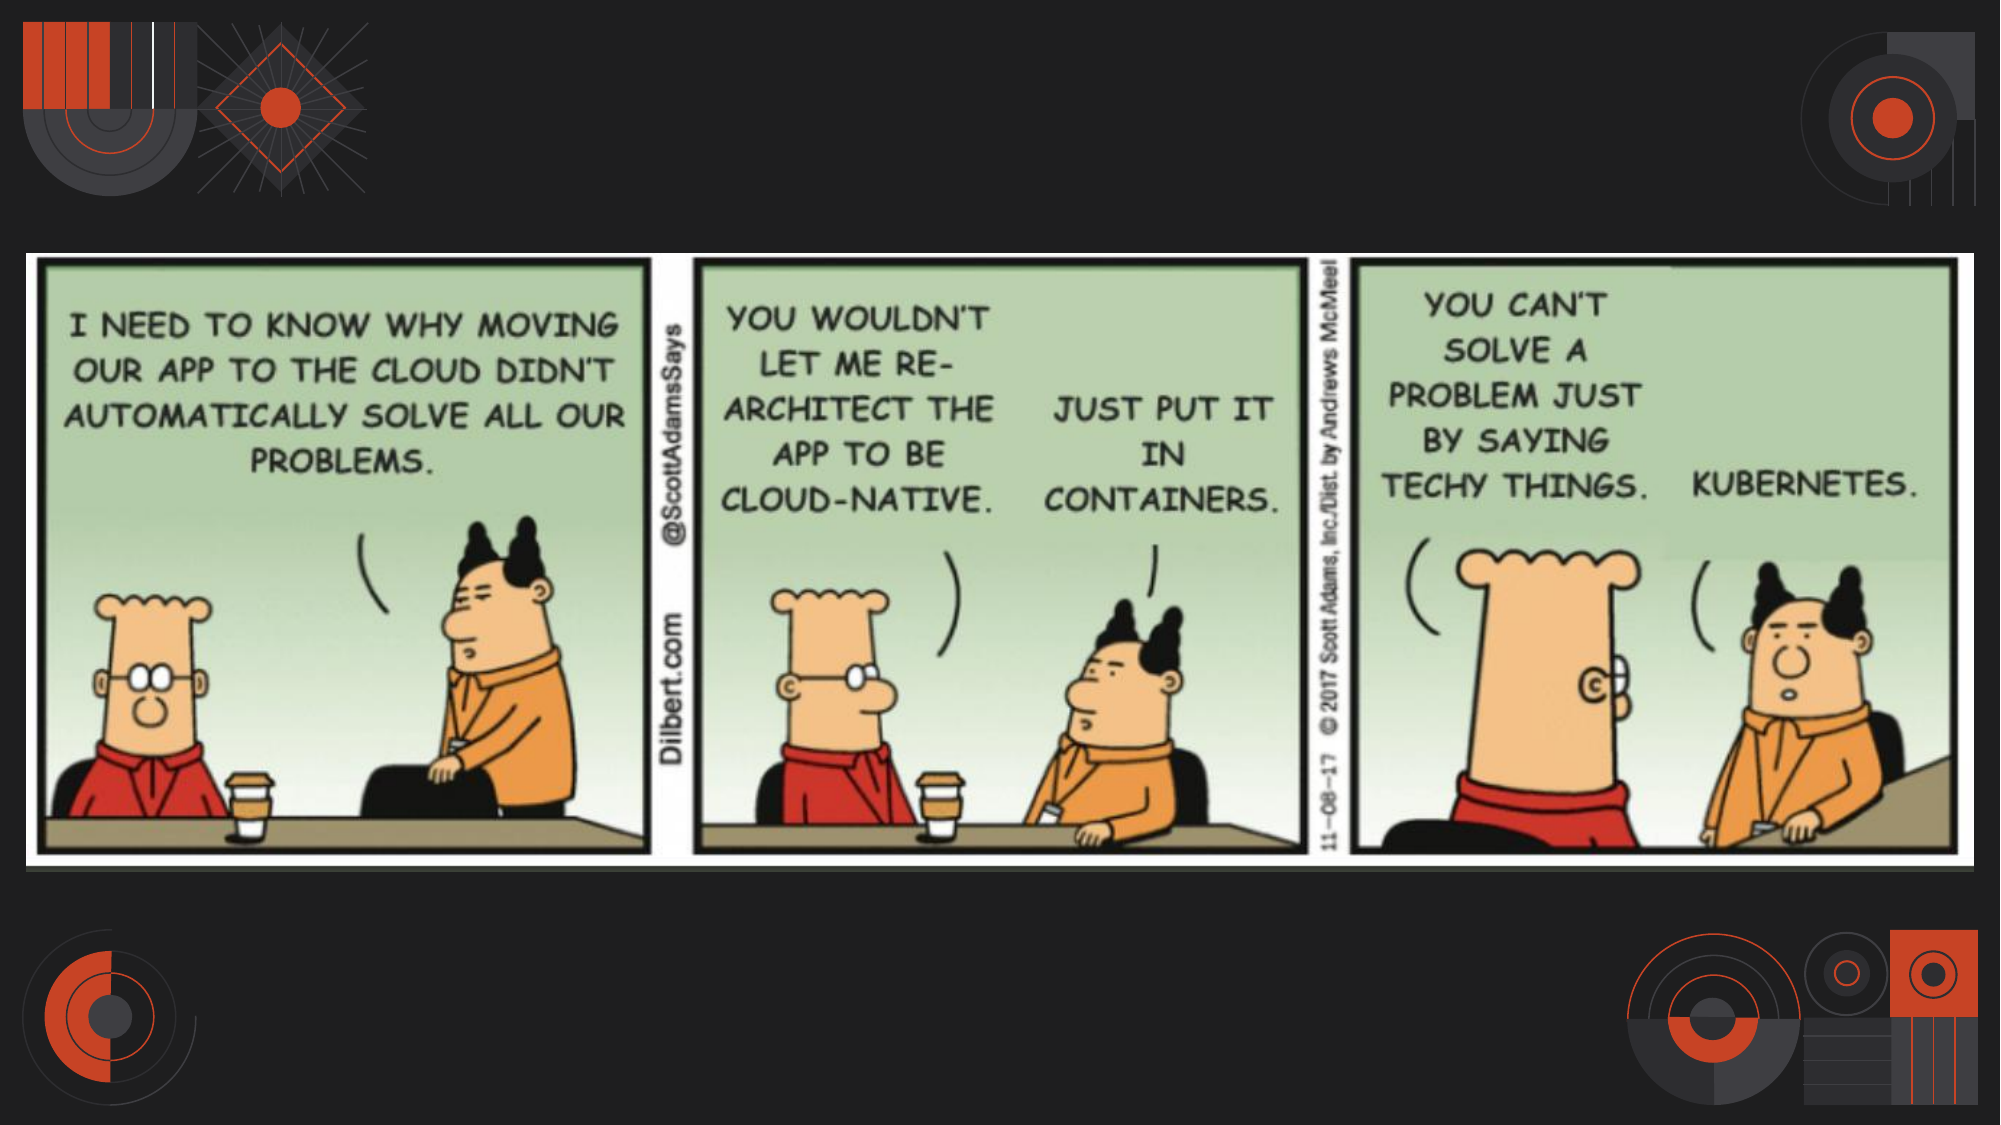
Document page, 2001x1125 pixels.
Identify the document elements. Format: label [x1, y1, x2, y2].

picture [26, 253, 1974, 872]
